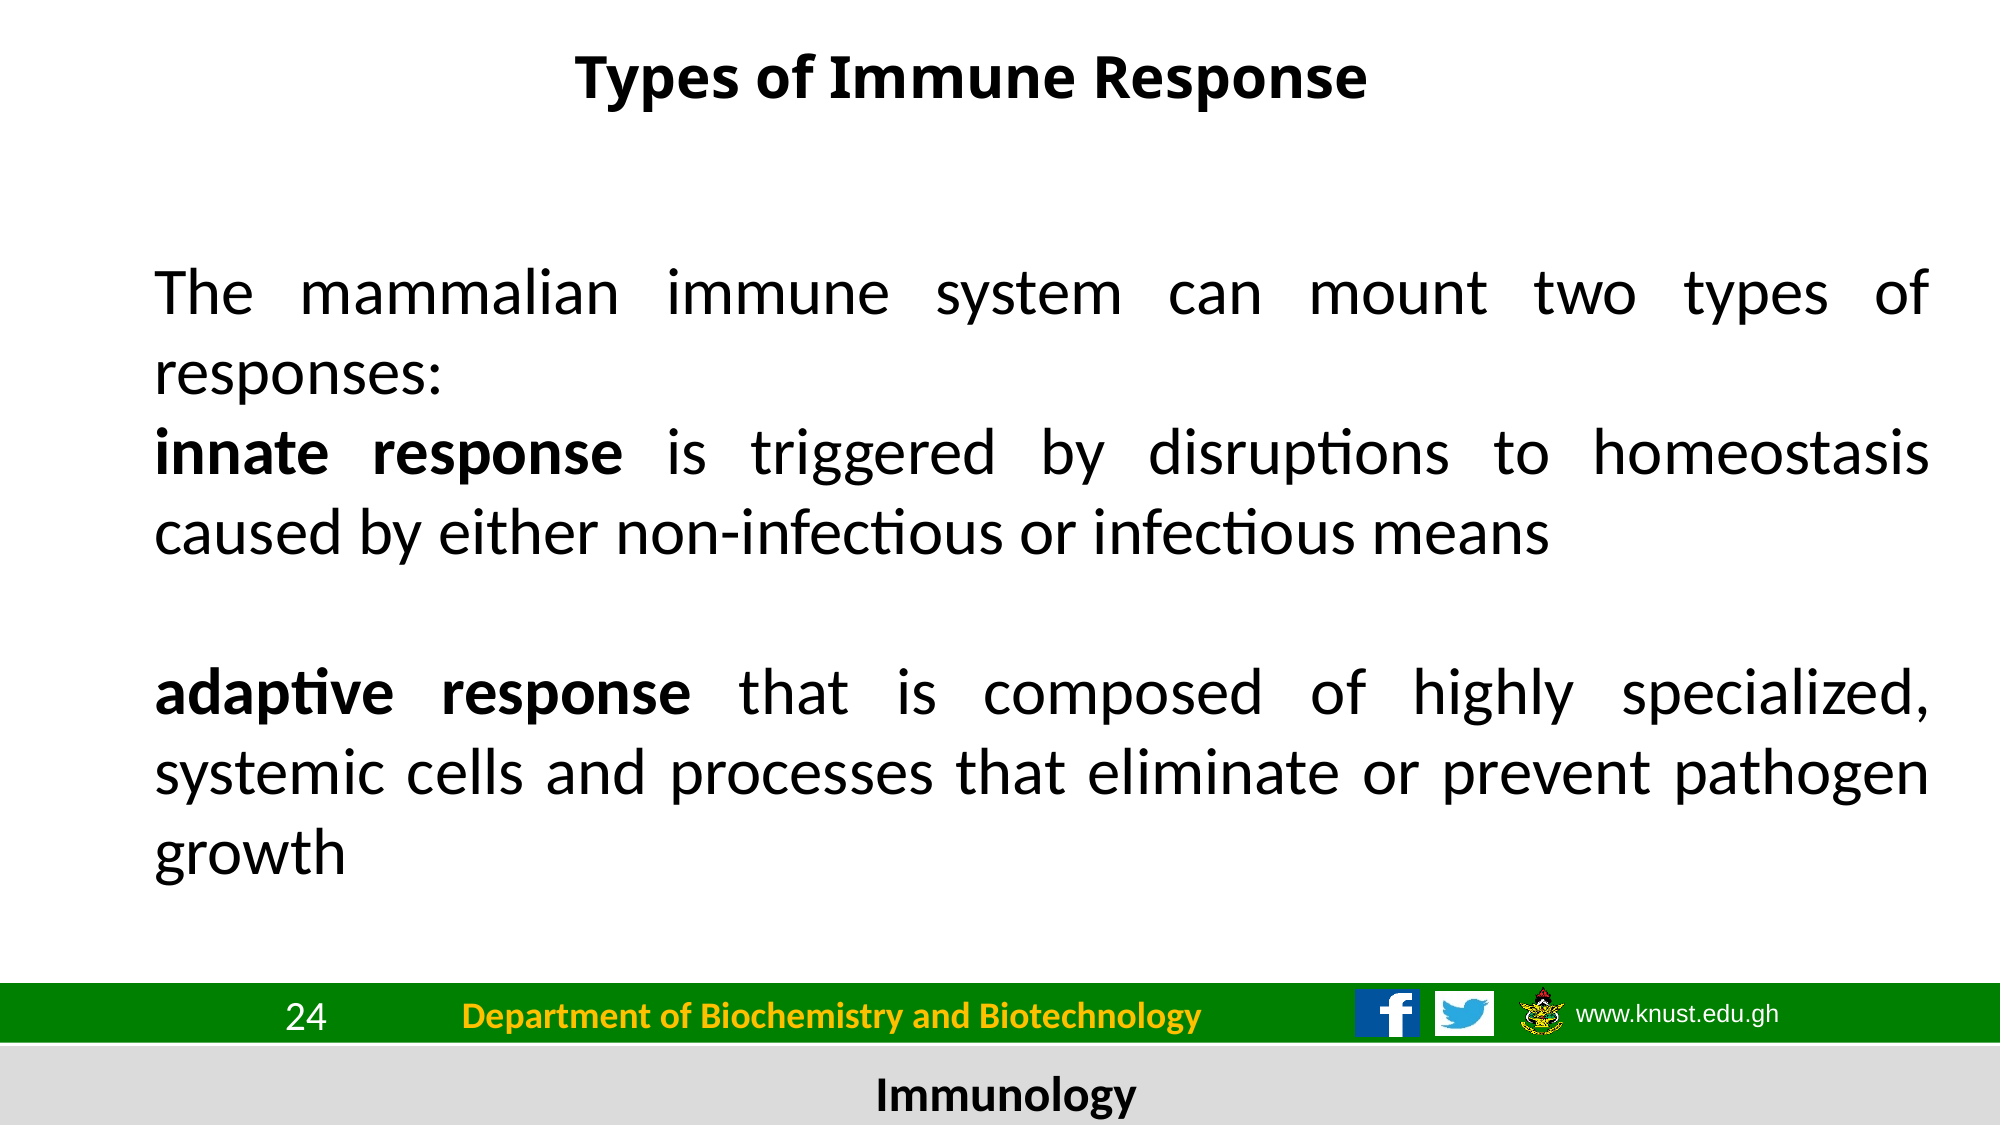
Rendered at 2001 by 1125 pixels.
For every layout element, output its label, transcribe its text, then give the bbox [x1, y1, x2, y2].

text_box [53, 161, 1959, 932]
picture [1435, 991, 1494, 1036]
text_box The mammalian immune system can mount two types of responses: innate response is triggered by disruptions to homeostasis caused by either non-infectious or infectious means adaptive response that is composed of highly specialized, systemic cells and processes that eliminate or prevent pathogen growth [139, 160, 1947, 895]
slide_number 24 [251, 983, 343, 1044]
text_box Immunology [366, 1054, 1647, 1125]
title Types of Immune Response [251, 16, 1692, 160]
text_box Department of Biochemistry and Biotechnology [447, 983, 1218, 1044]
picture [1355, 989, 1420, 1037]
picture [1519, 987, 1565, 1035]
